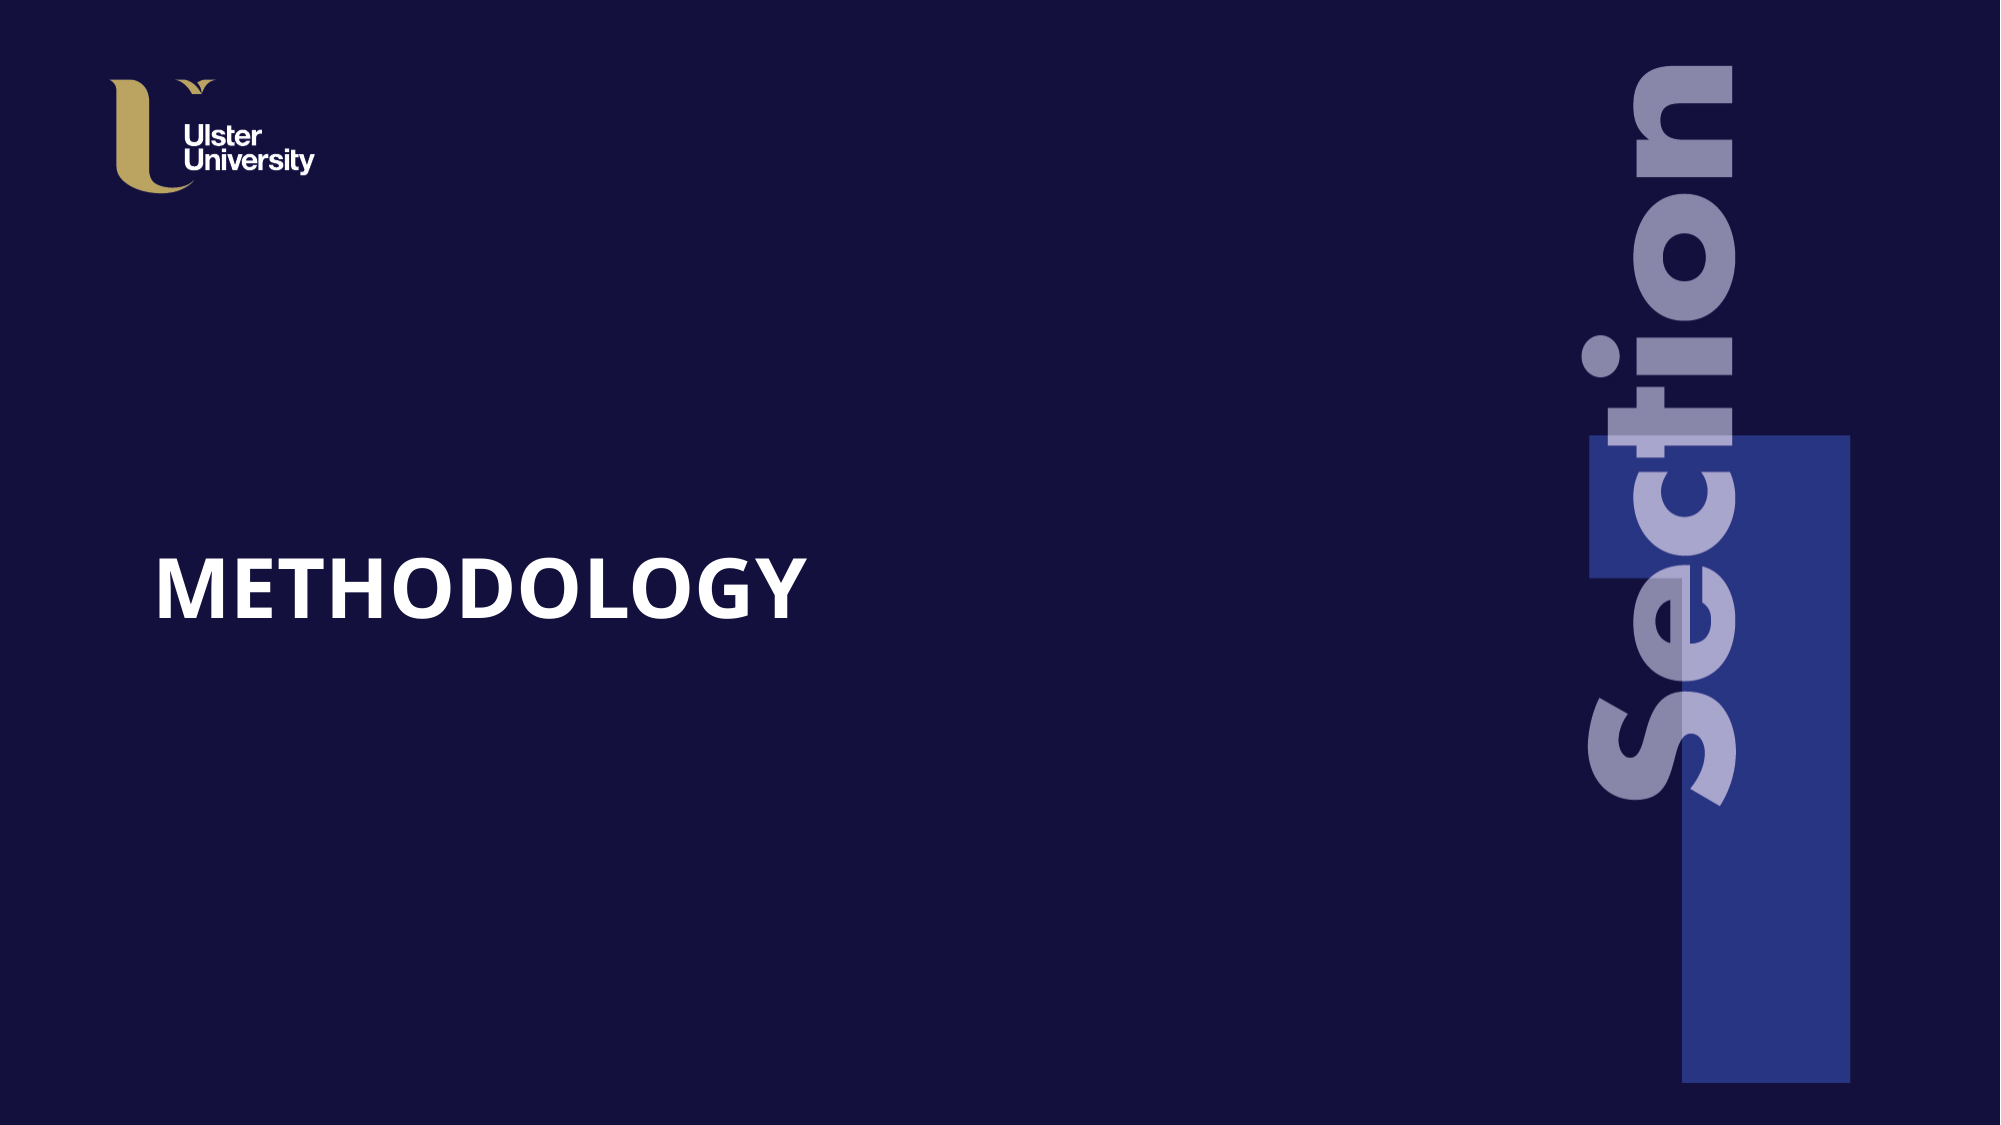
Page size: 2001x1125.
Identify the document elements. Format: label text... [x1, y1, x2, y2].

picture [0, 0, 2000, 1125]
title METHODOLOGY [137, 517, 1367, 644]
